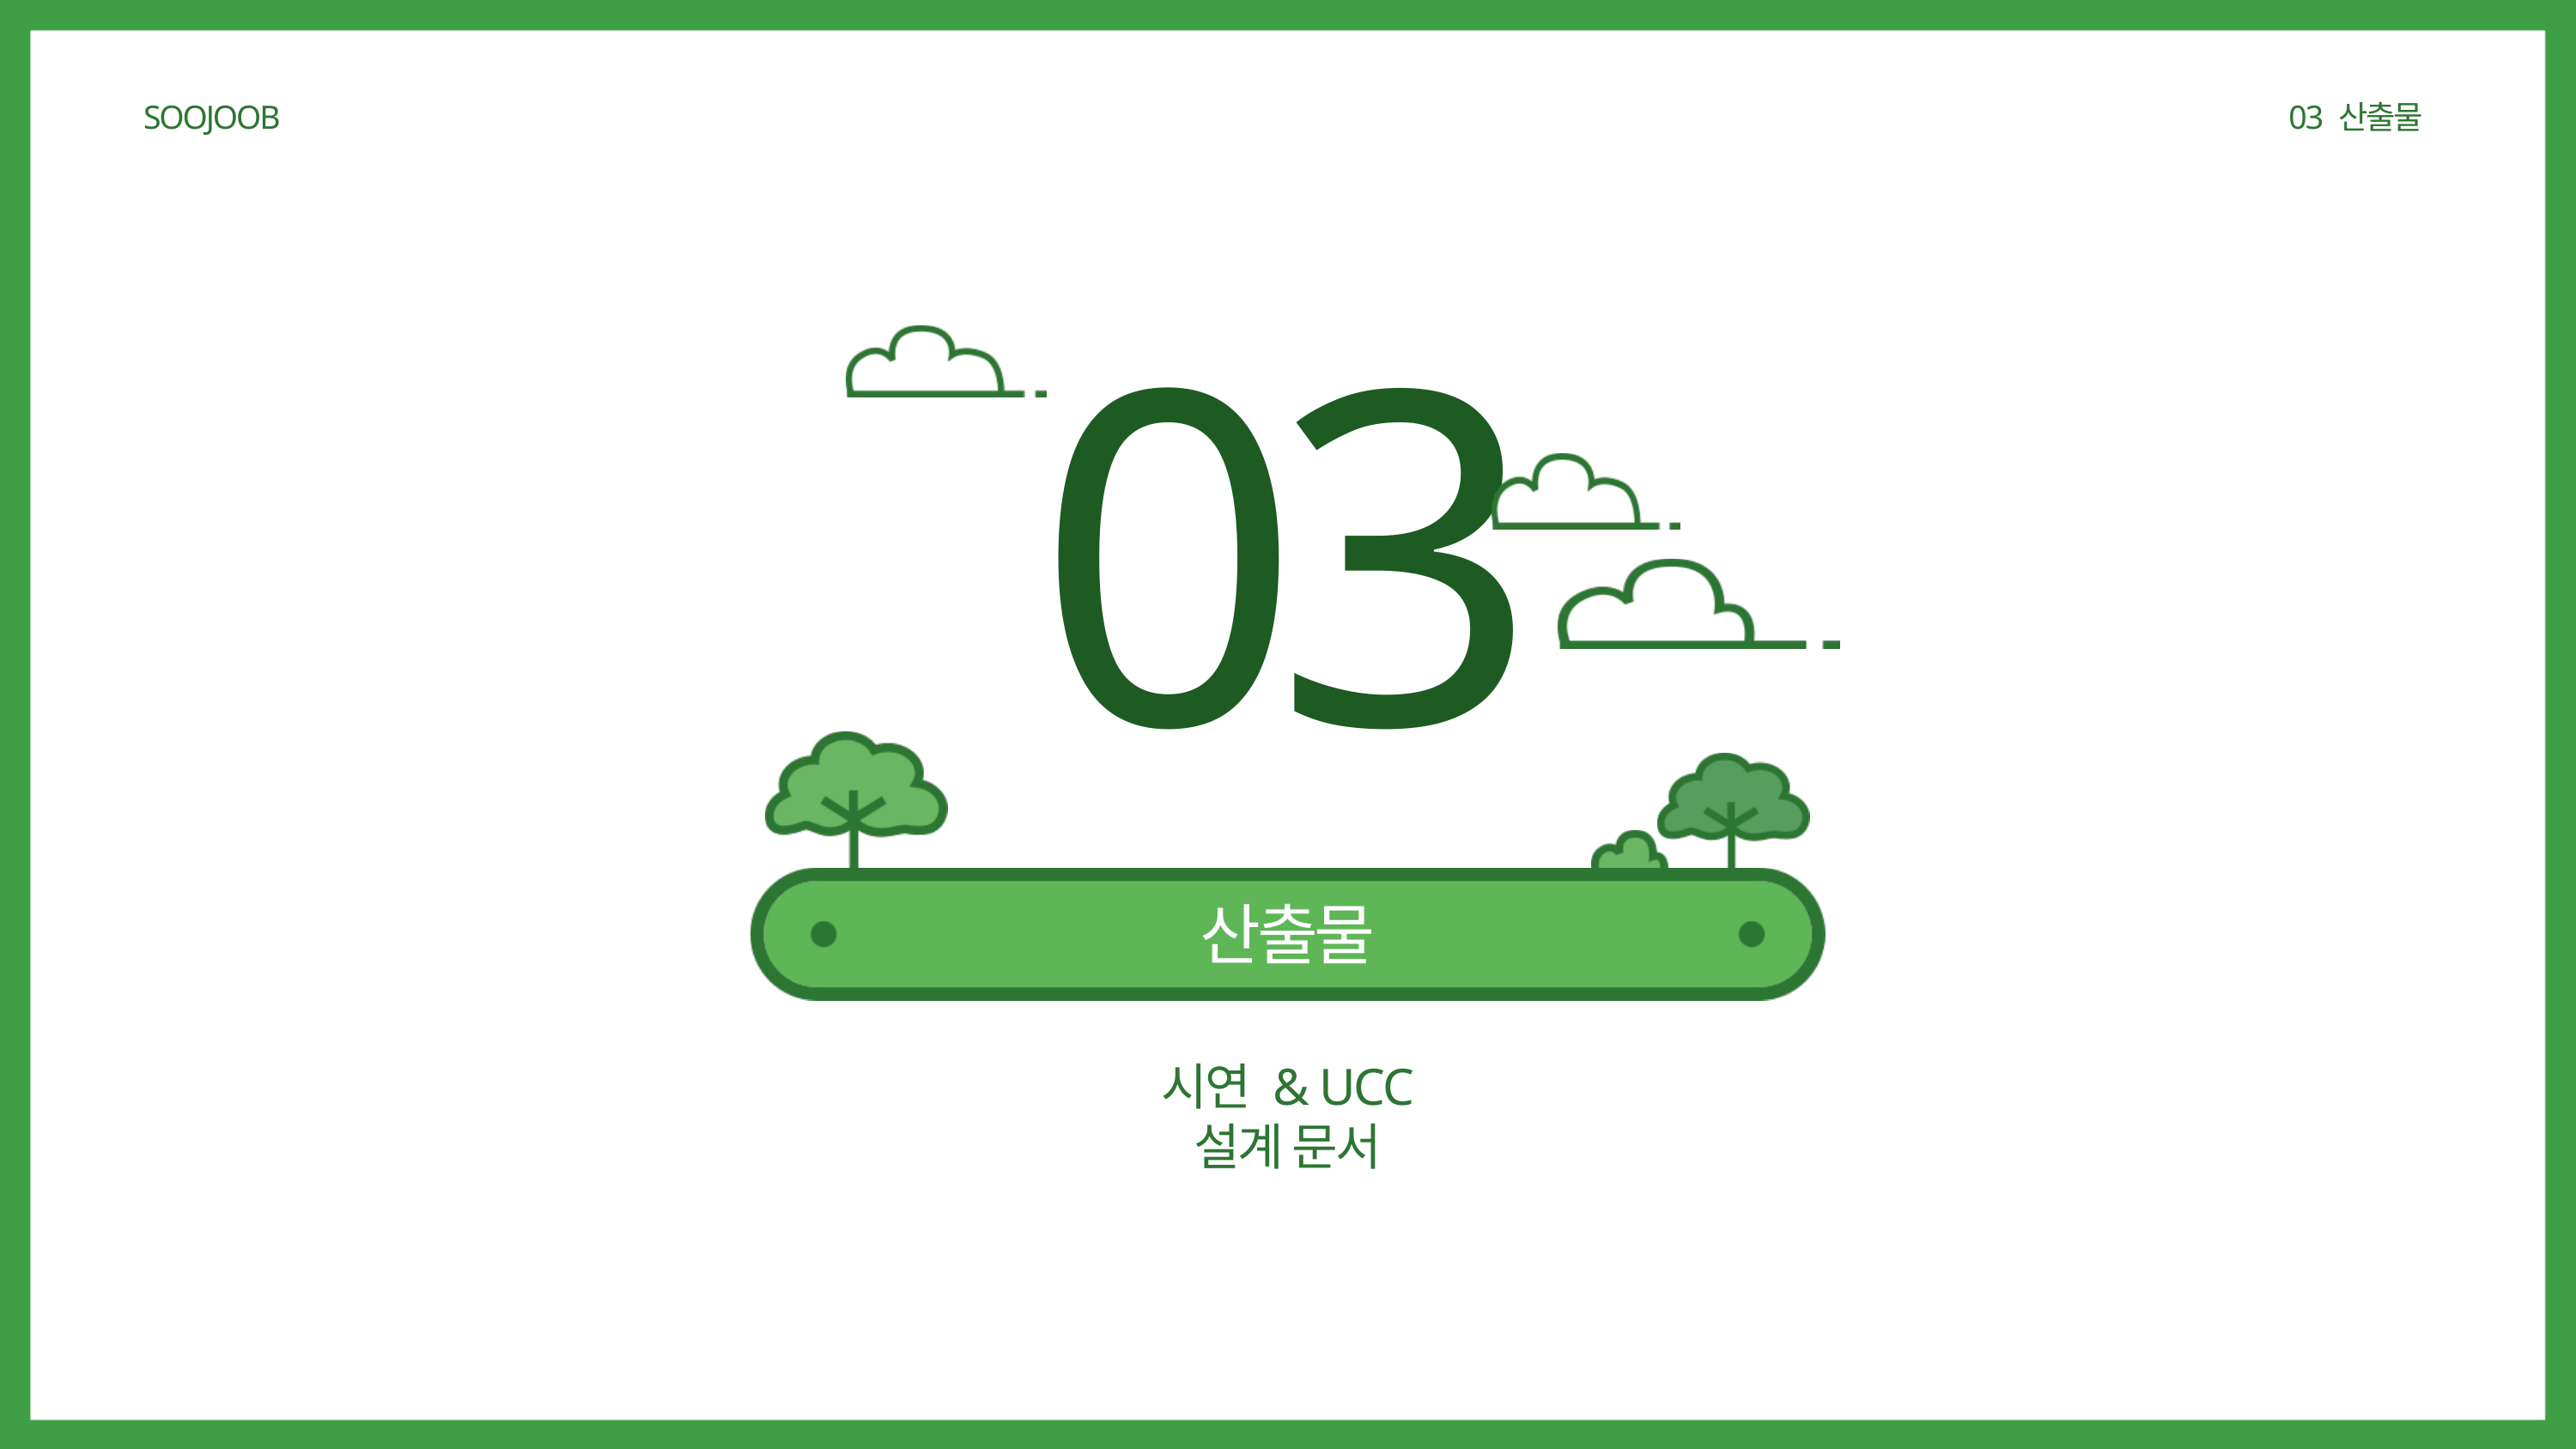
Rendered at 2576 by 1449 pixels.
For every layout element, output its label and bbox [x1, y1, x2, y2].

text_box [1492, 452, 1680, 530]
text_box [0, 0, 2576, 1449]
text_box [1591, 829, 1668, 866]
text_box [750, 868, 1826, 1002]
text_box [764, 731, 949, 866]
text_box [1558, 559, 1840, 649]
text_box [1657, 753, 1811, 866]
text_box [846, 325, 1047, 397]
